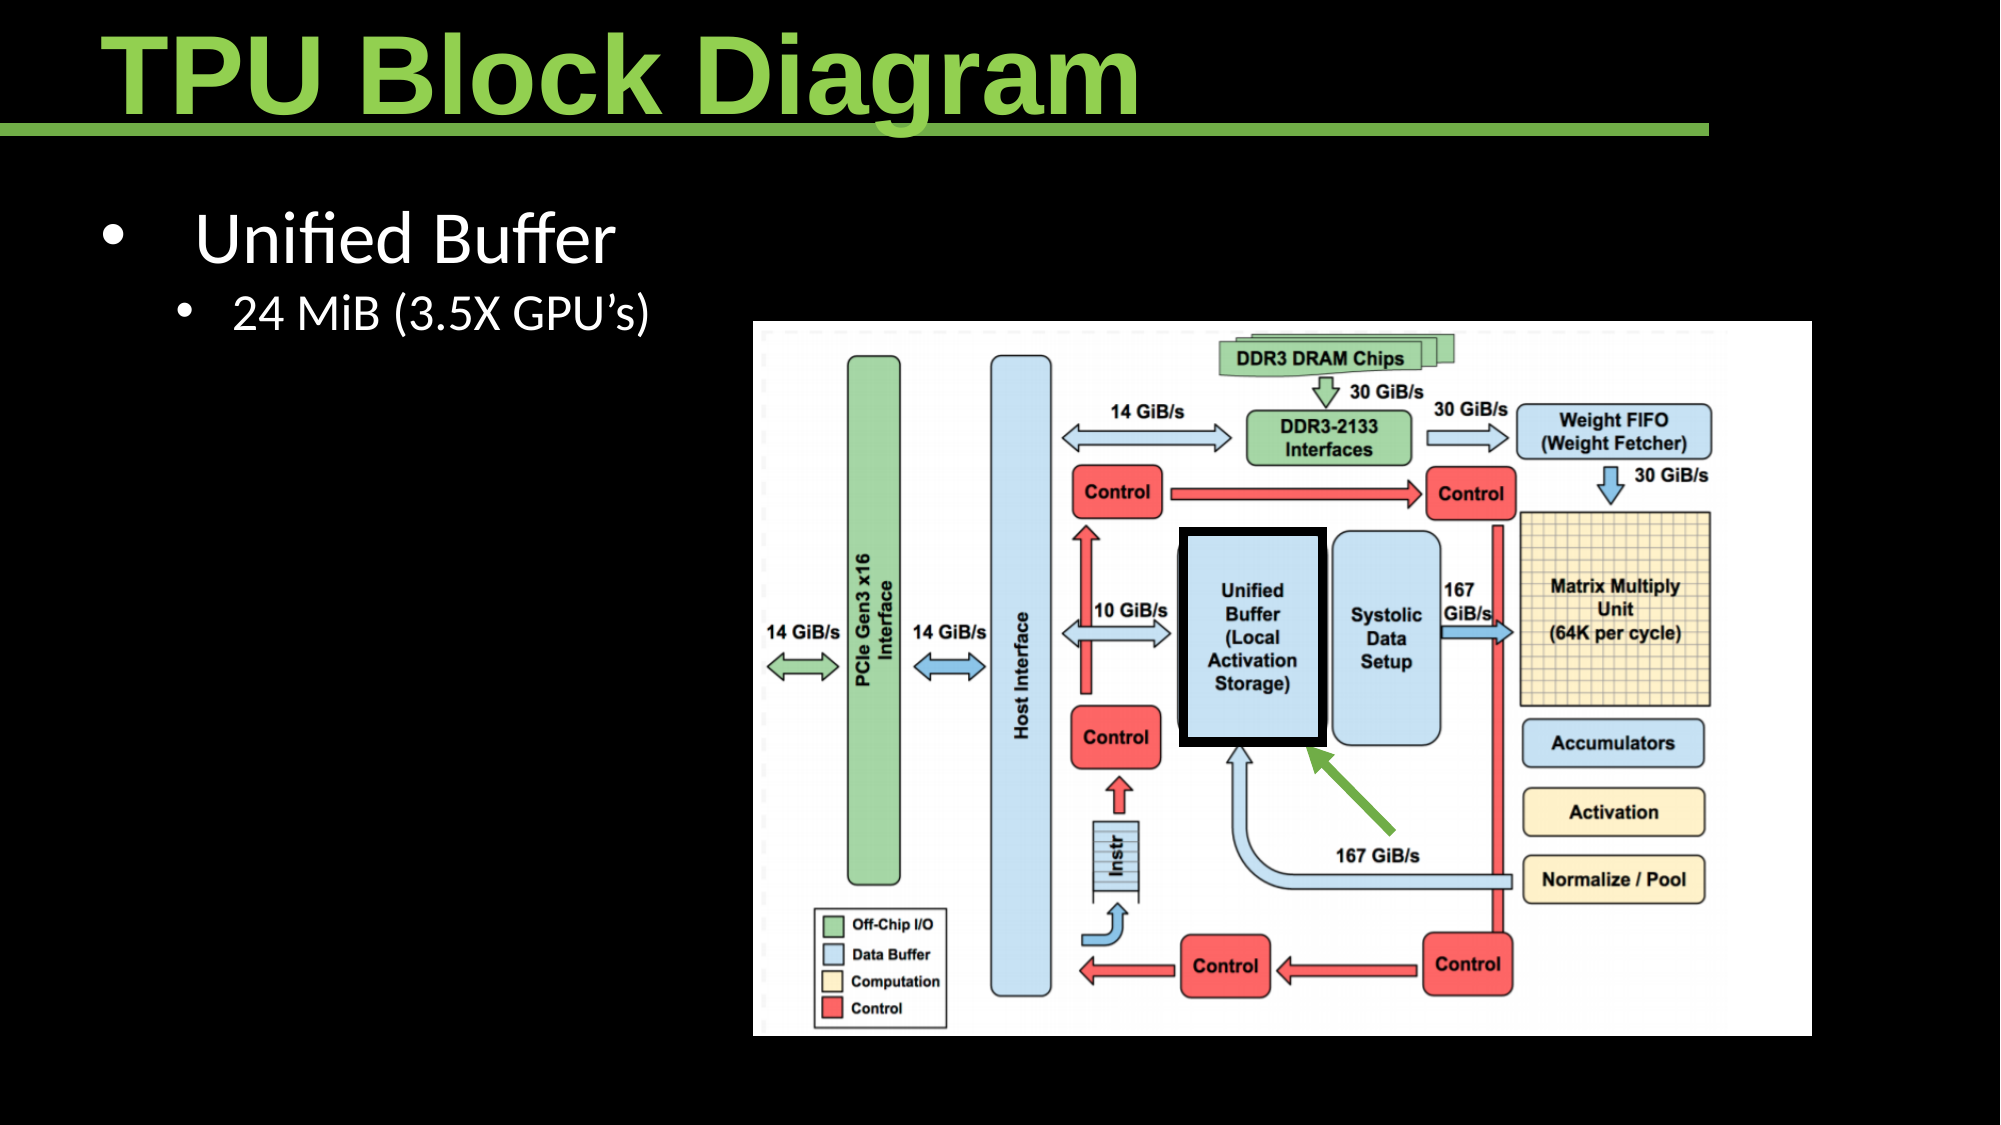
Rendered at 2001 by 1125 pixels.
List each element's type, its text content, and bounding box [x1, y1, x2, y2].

text_box TPU Block Diagram [85, 0, 1229, 129]
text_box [1305, 744, 1393, 834]
picture [753, 321, 1812, 1036]
text_box TPU Block Diagram [85, 130, 1229, 145]
text_box Unified Buffer 24 MiB (3.5X GPU’s) [85, 181, 2000, 349]
